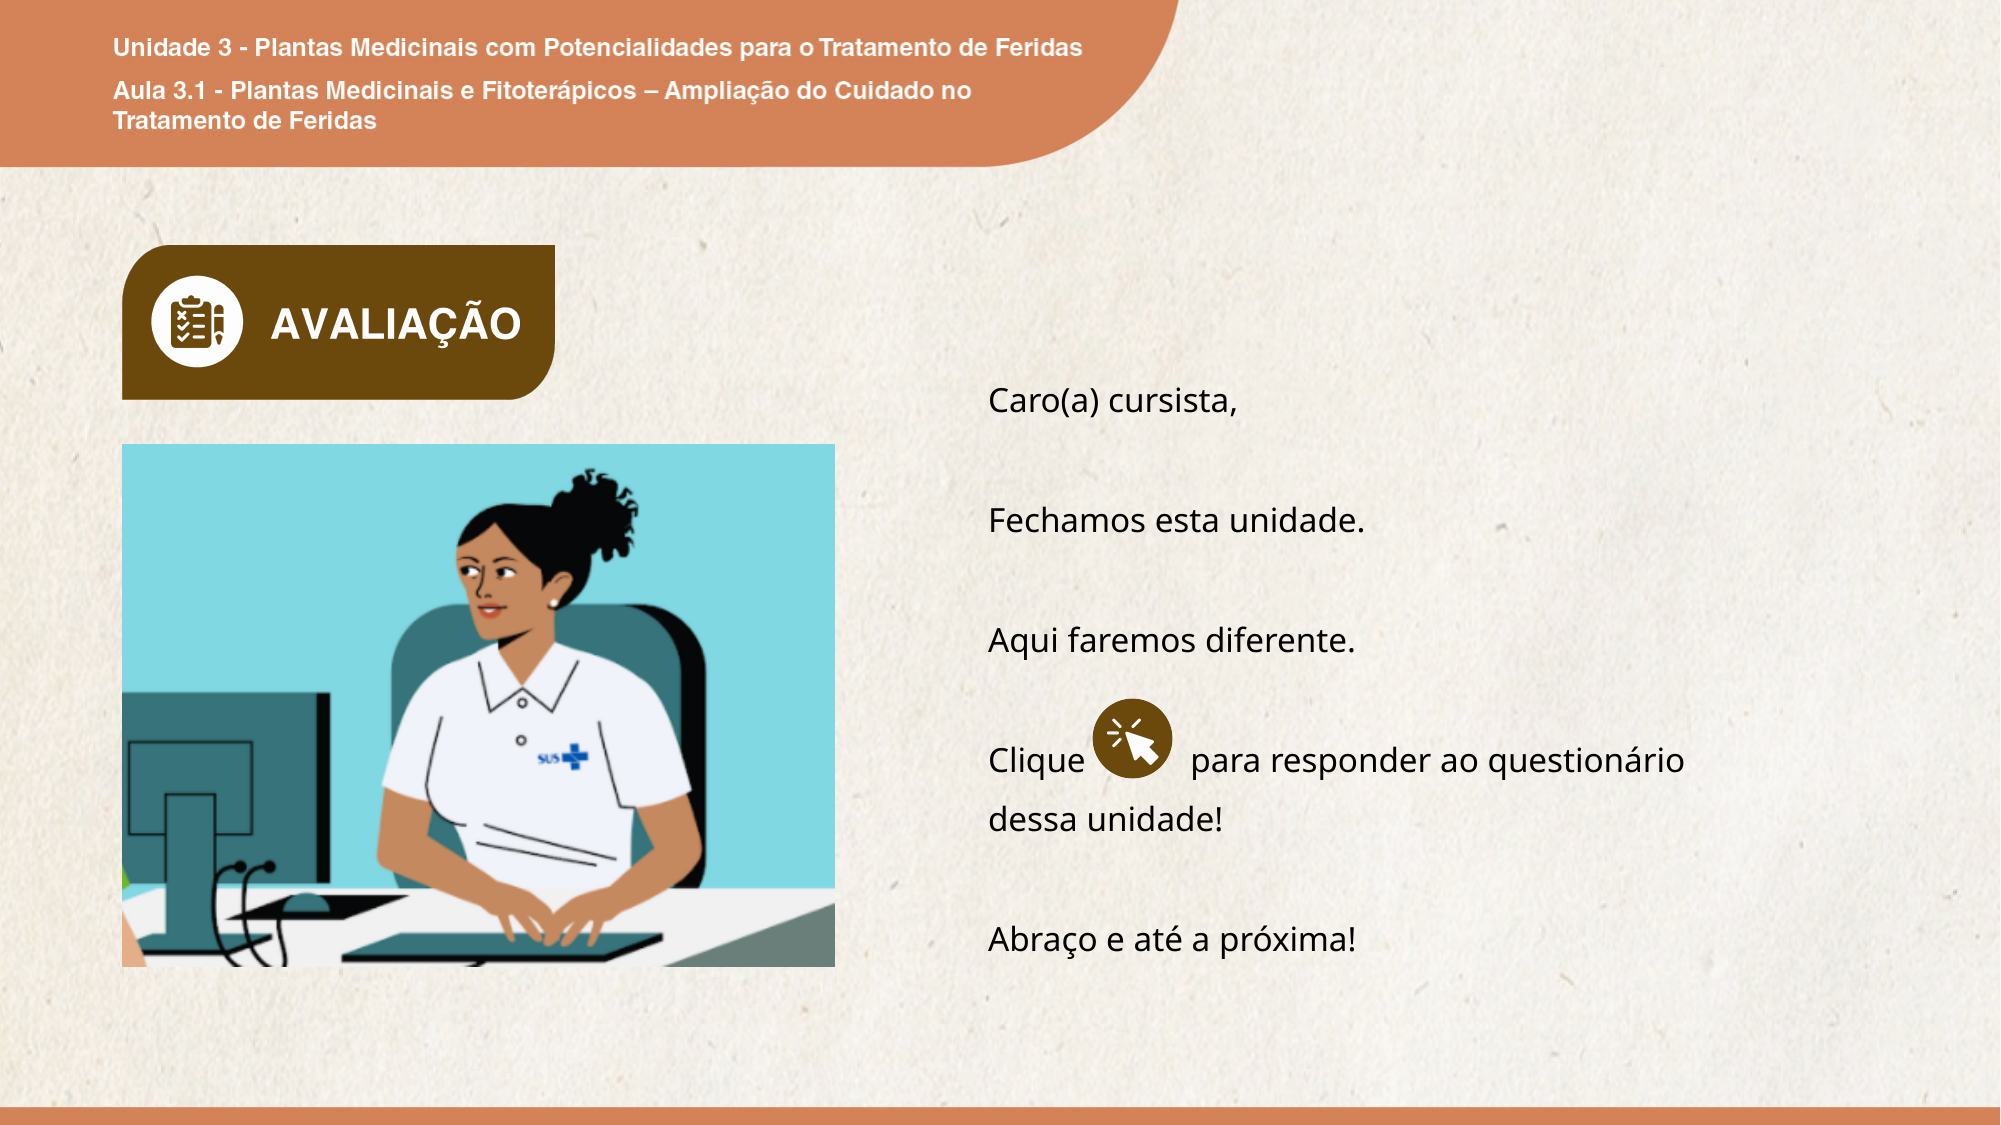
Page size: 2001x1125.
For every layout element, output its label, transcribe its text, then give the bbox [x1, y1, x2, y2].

picture [0, 0, 2001, 1125]
text_box Caro(a) cursista, Fechamos esta unidade. Aqui faremos diferente. Clique para responder ao questionário dessa unidade! Abraço e até a próxima! [973, 352, 1705, 967]
